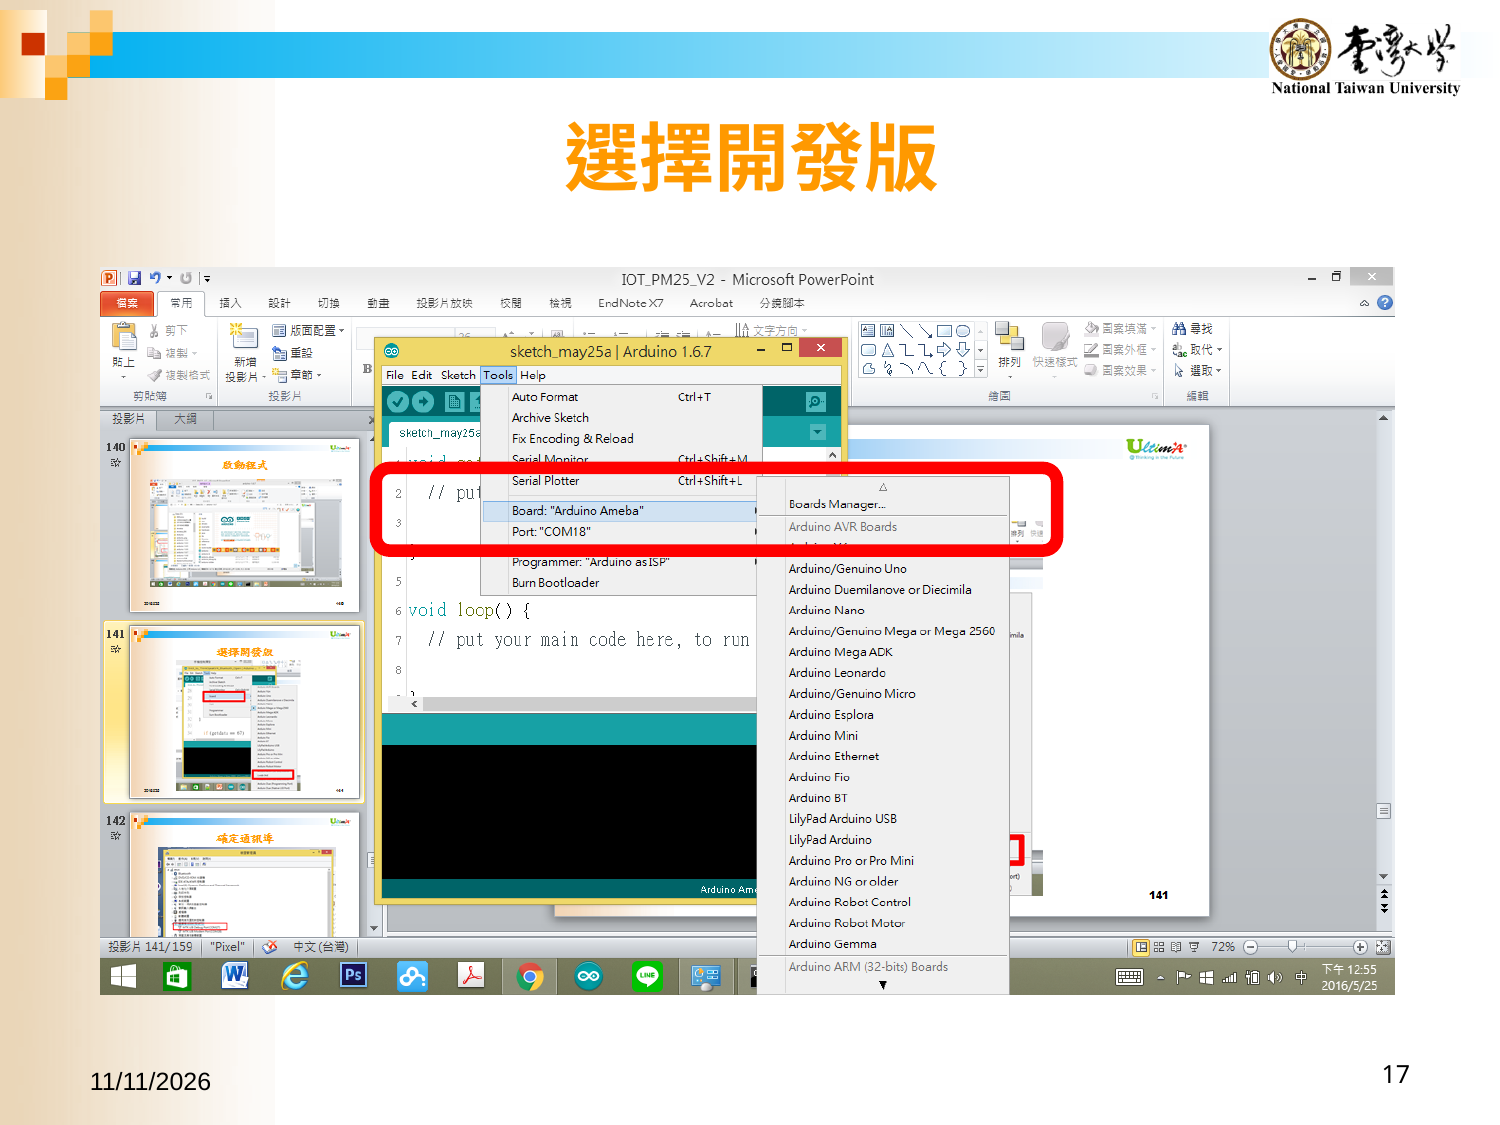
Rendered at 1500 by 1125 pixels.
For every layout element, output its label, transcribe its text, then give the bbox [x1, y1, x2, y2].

text_box 17 [1074, 1024, 1425, 1100]
picture [100, 266, 1395, 995]
title 選擇開發版 [76, 42, 1427, 268]
text_box 2016/11/8 [75, 1024, 425, 1103]
picture [1269, 18, 1463, 98]
